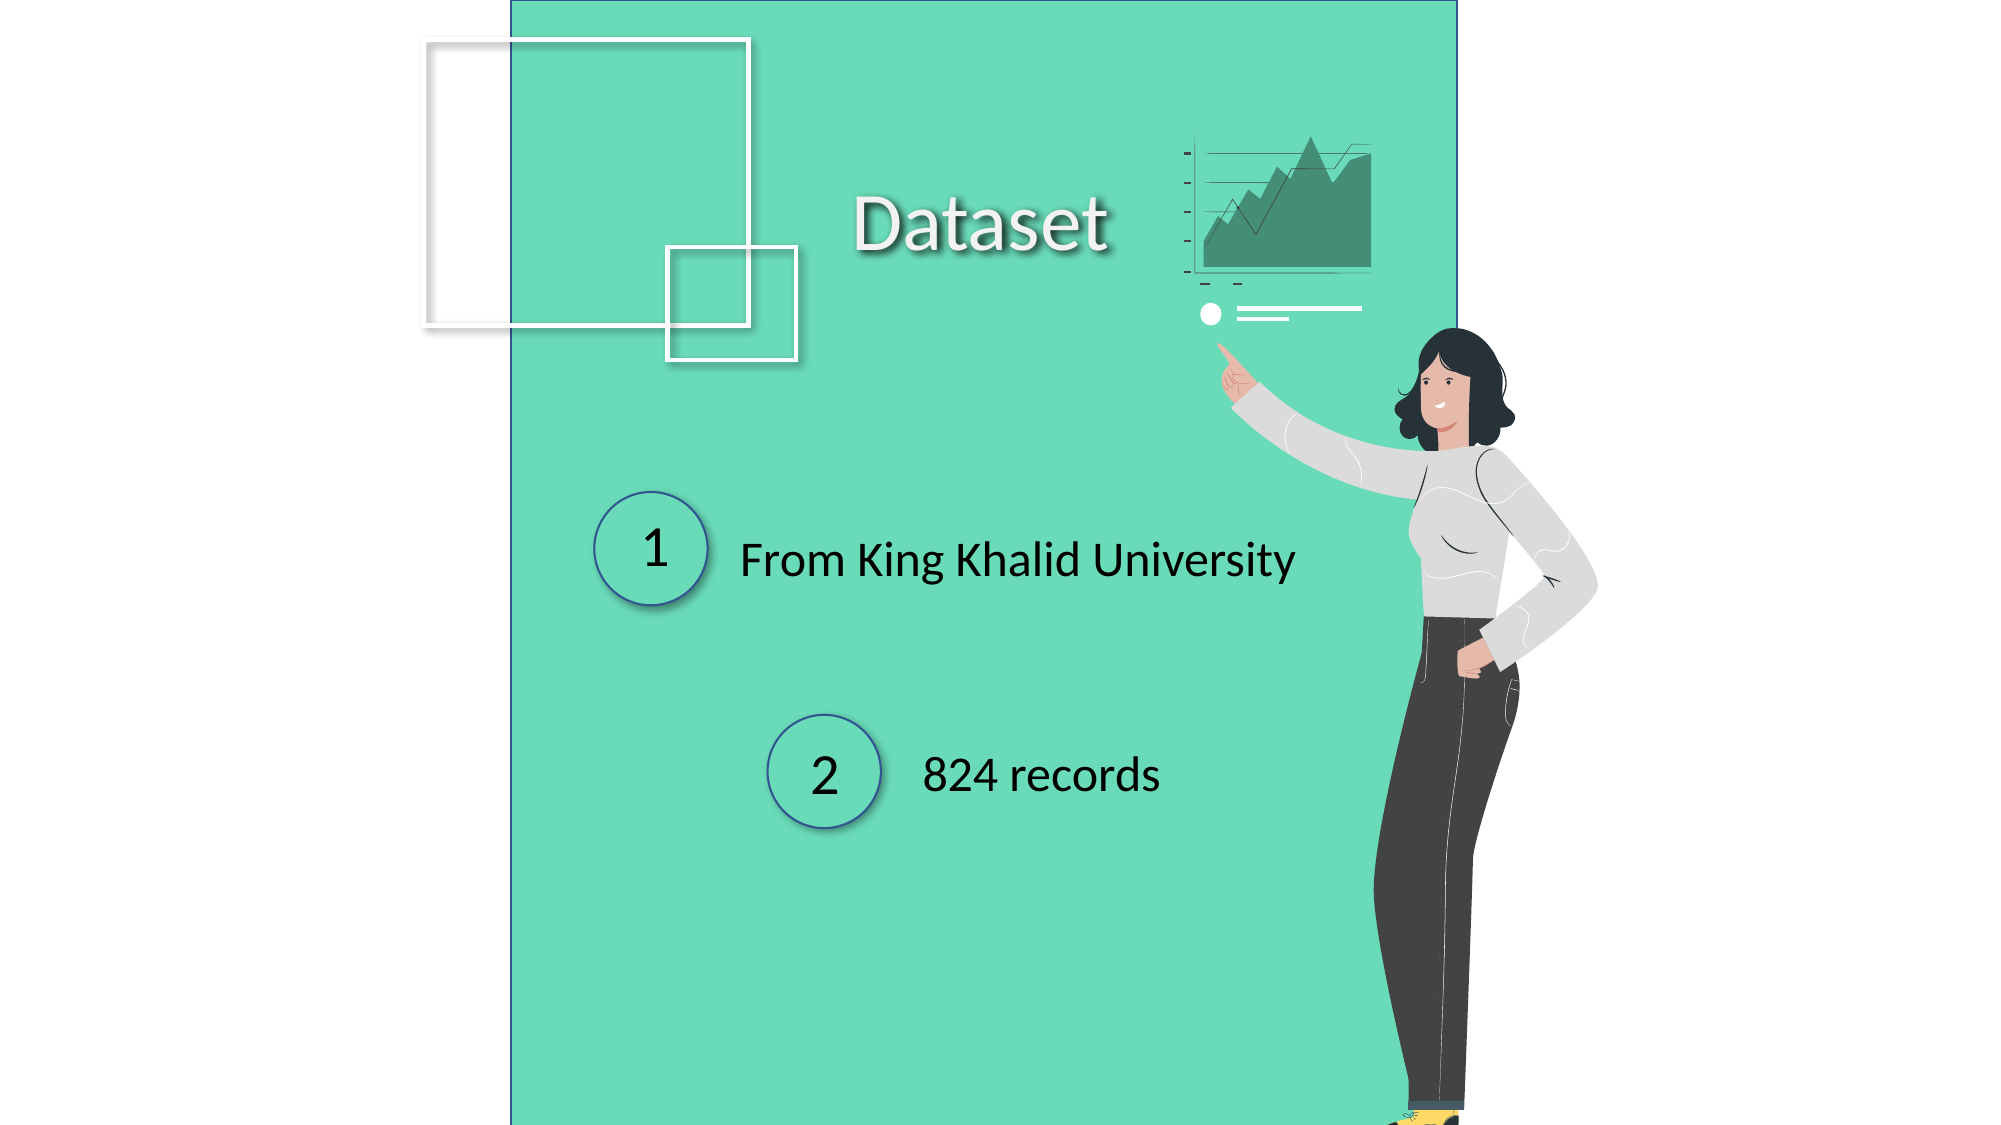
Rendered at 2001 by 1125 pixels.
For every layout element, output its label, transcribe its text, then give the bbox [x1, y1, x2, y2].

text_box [1208, 328, 1607, 1125]
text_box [1183, 133, 1374, 326]
text_box [666, 246, 797, 361]
text_box [766, 713, 882, 830]
text_box 2 [795, 728, 856, 814]
text_box [510, 0, 1458, 1125]
text_box 1 [625, 501, 686, 587]
text_box [423, 38, 750, 327]
text_box [593, 490, 709, 607]
text_box Dataset [836, 109, 1663, 275]
text_box 824 records [907, 733, 1176, 809]
text_box From King Khalid University [724, 518, 1208, 594]
